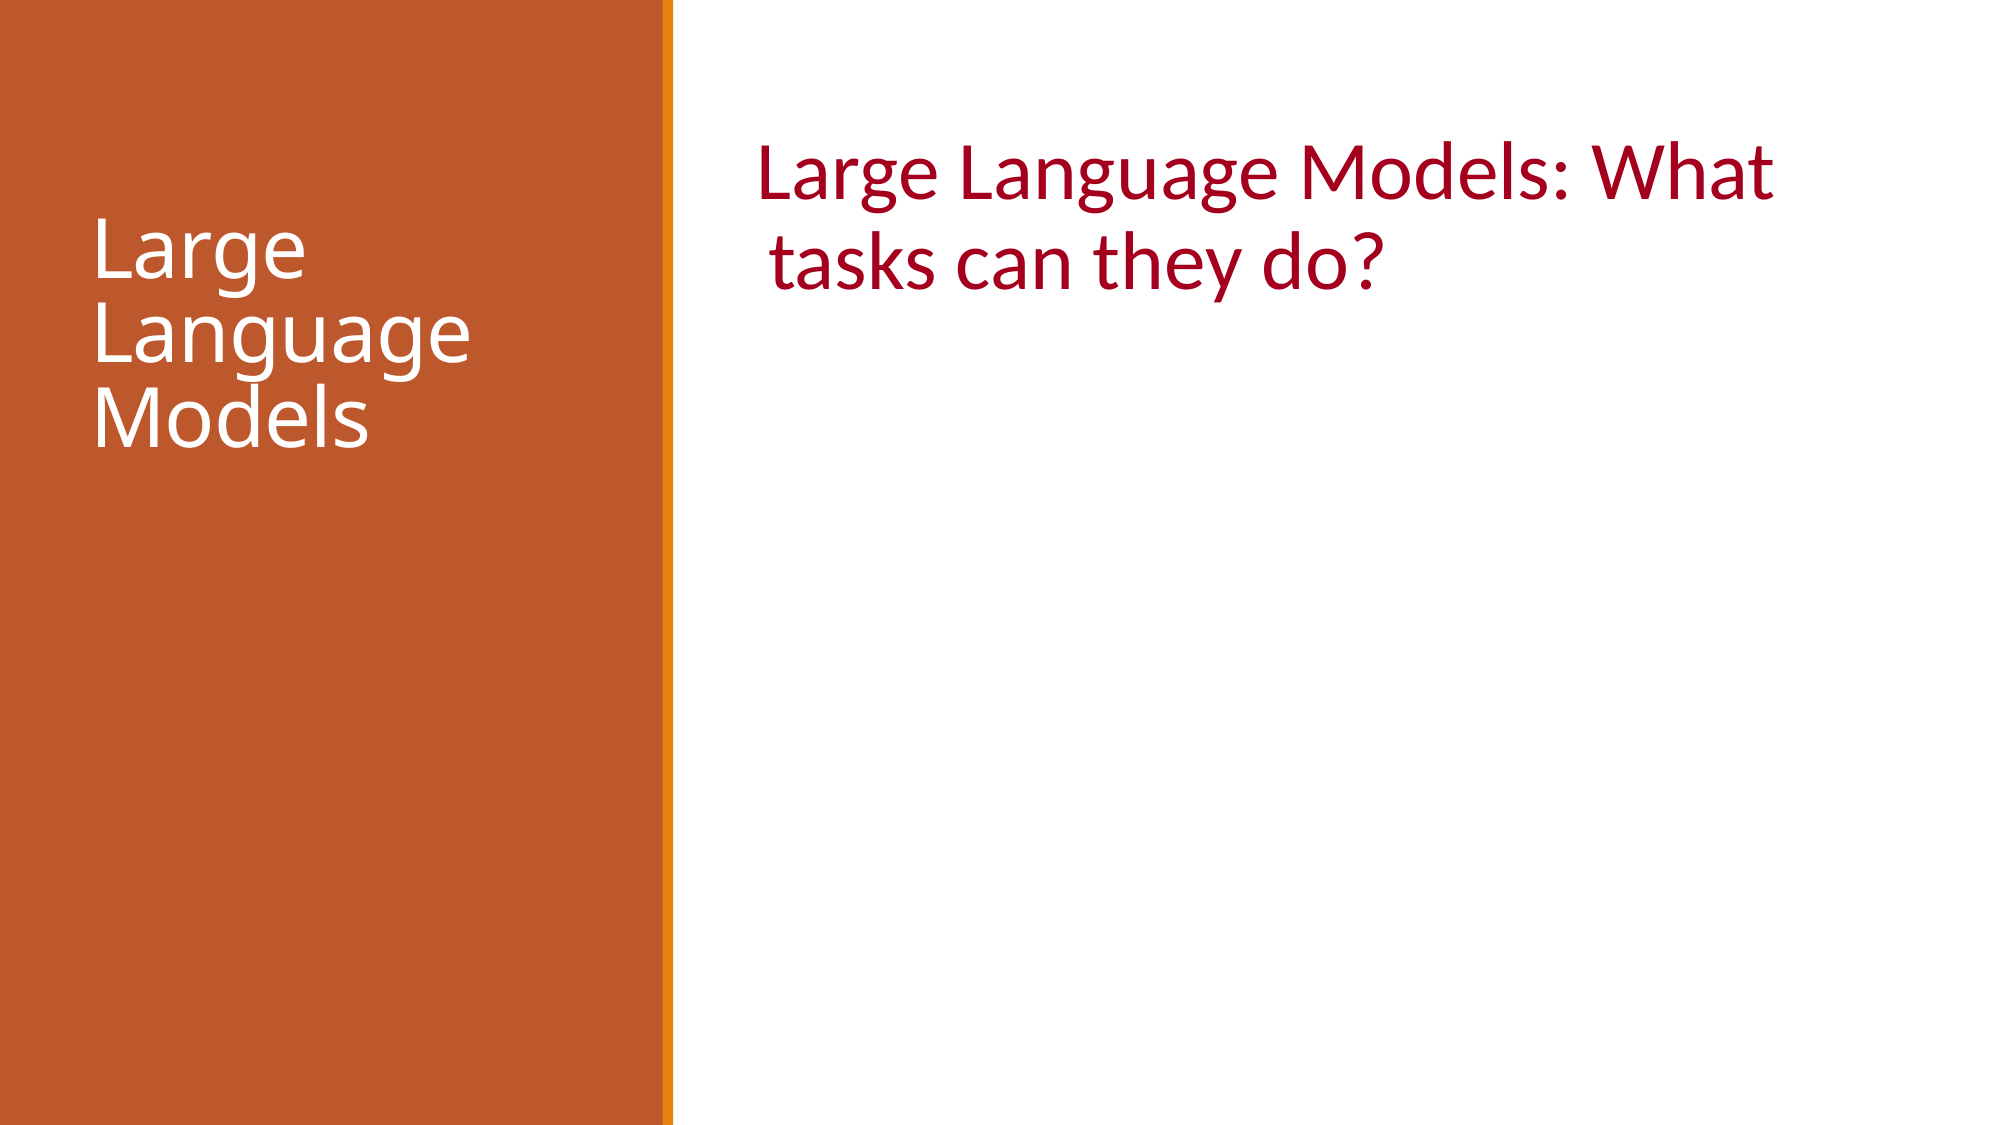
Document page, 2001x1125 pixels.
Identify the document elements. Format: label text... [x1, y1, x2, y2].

list Large Language Models: What tasks can they do? [756, 120, 1853, 983]
title Large Language Models [75, 97, 600, 473]
